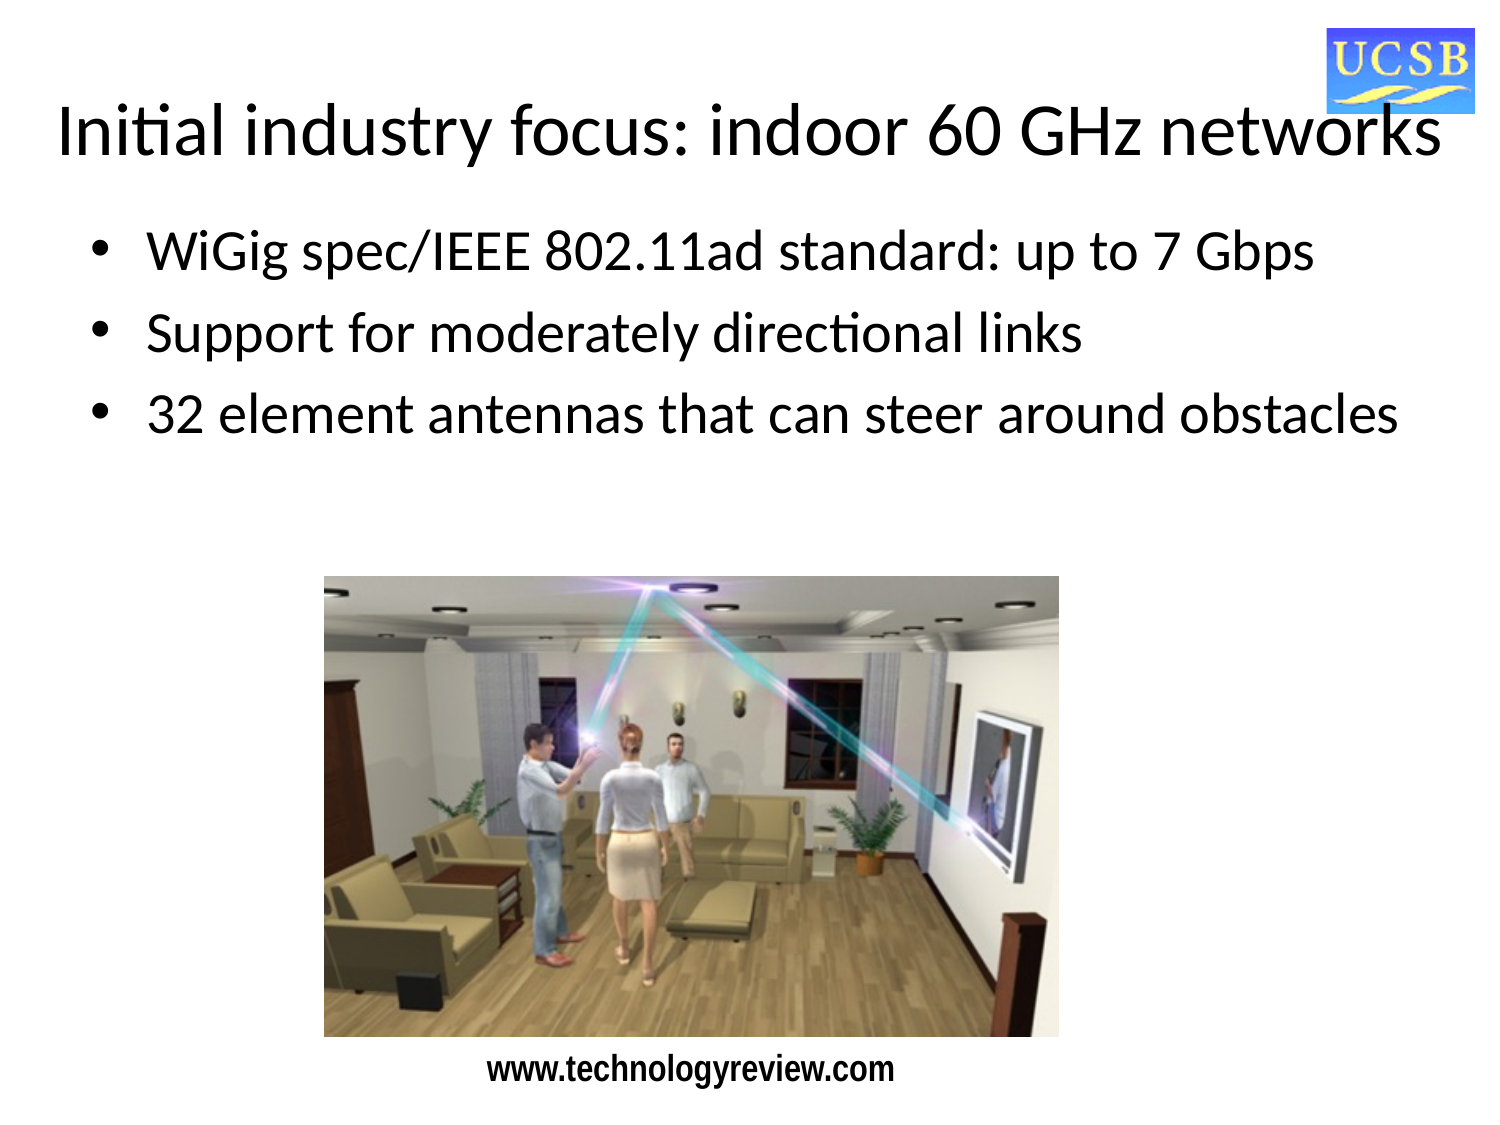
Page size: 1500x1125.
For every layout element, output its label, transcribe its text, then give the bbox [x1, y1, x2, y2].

title Initial industry focus: indoor 60 GHz networks [0, 45, 1500, 205]
text_box www.technologyreview.com [472, 1046, 911, 1097]
list WiGig spec/IEEE 802.11ad standard: up to 7 Gbps Support for moderately directional links 32 element antennas that can steer around obstacles [75, 204, 1425, 948]
picture [324, 576, 1059, 1037]
title Link budget [1326, 28, 1475, 45]
